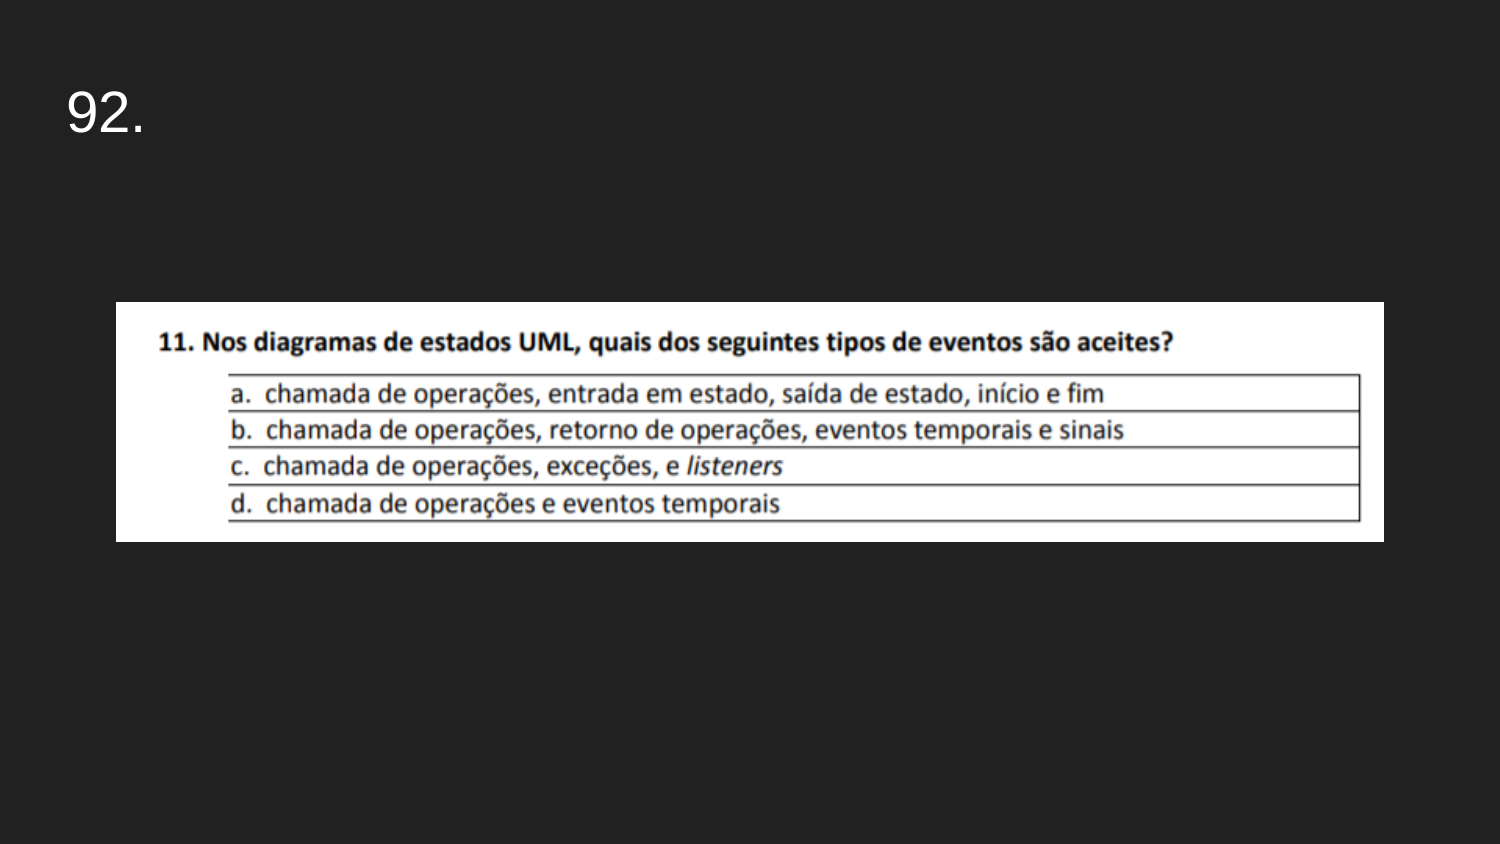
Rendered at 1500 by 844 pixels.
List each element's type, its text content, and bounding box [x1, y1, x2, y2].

picture [116, 302, 1384, 542]
title 92. [51, 59, 1449, 153]
